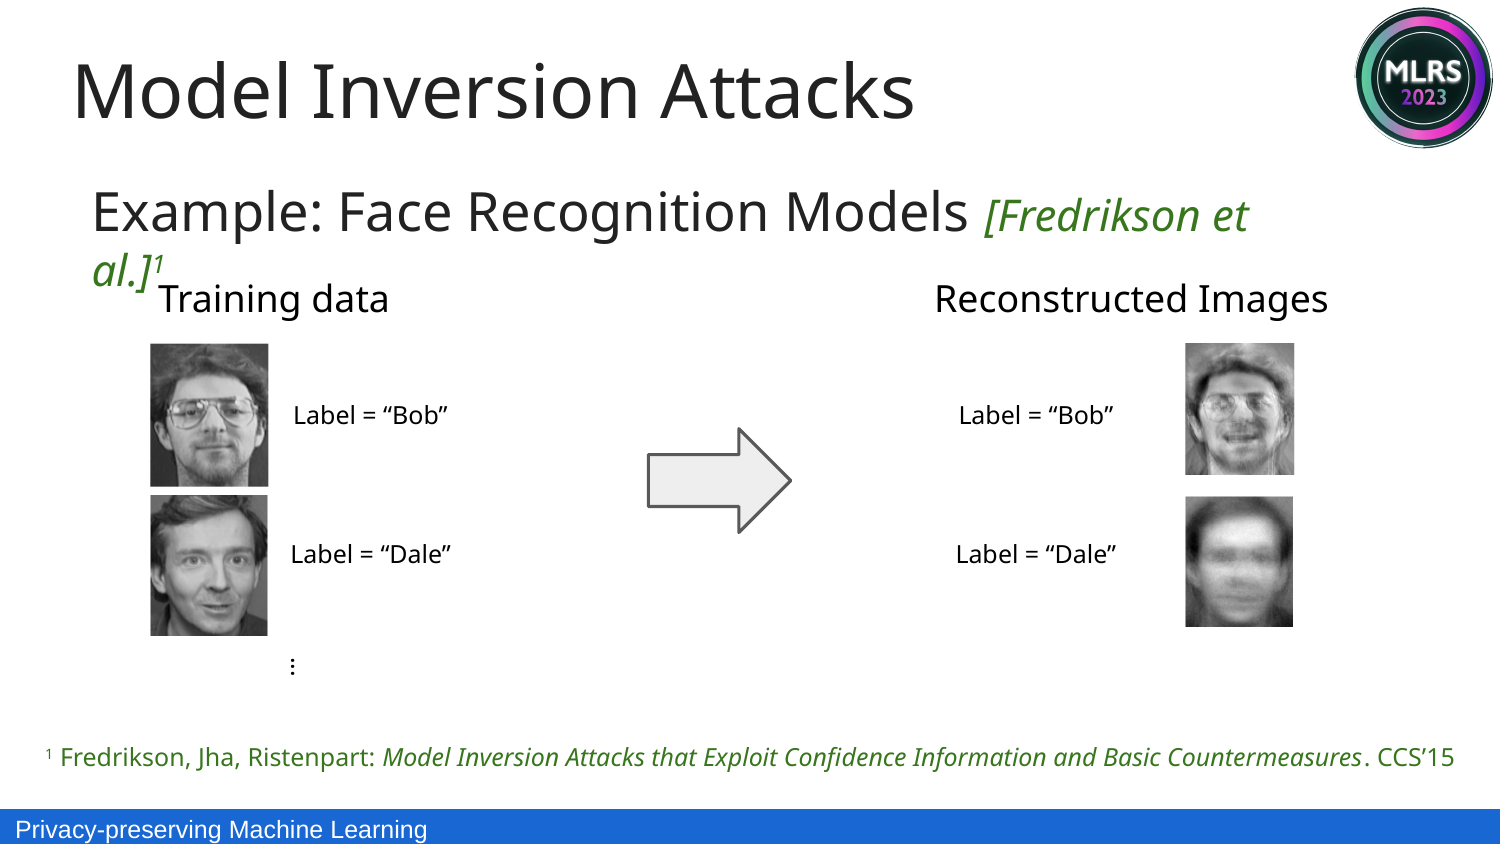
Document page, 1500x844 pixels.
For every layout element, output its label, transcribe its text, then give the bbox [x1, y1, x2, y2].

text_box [24, 162, 1476, 788]
picture [1375, 7, 1493, 133]
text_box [909, 494, 1295, 629]
picture [1184, 341, 1295, 476]
text_box Model Inversion Attacks [55, 28, 1467, 149]
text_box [148, 493, 498, 639]
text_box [148, 341, 498, 489]
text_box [648, 258, 1349, 533]
